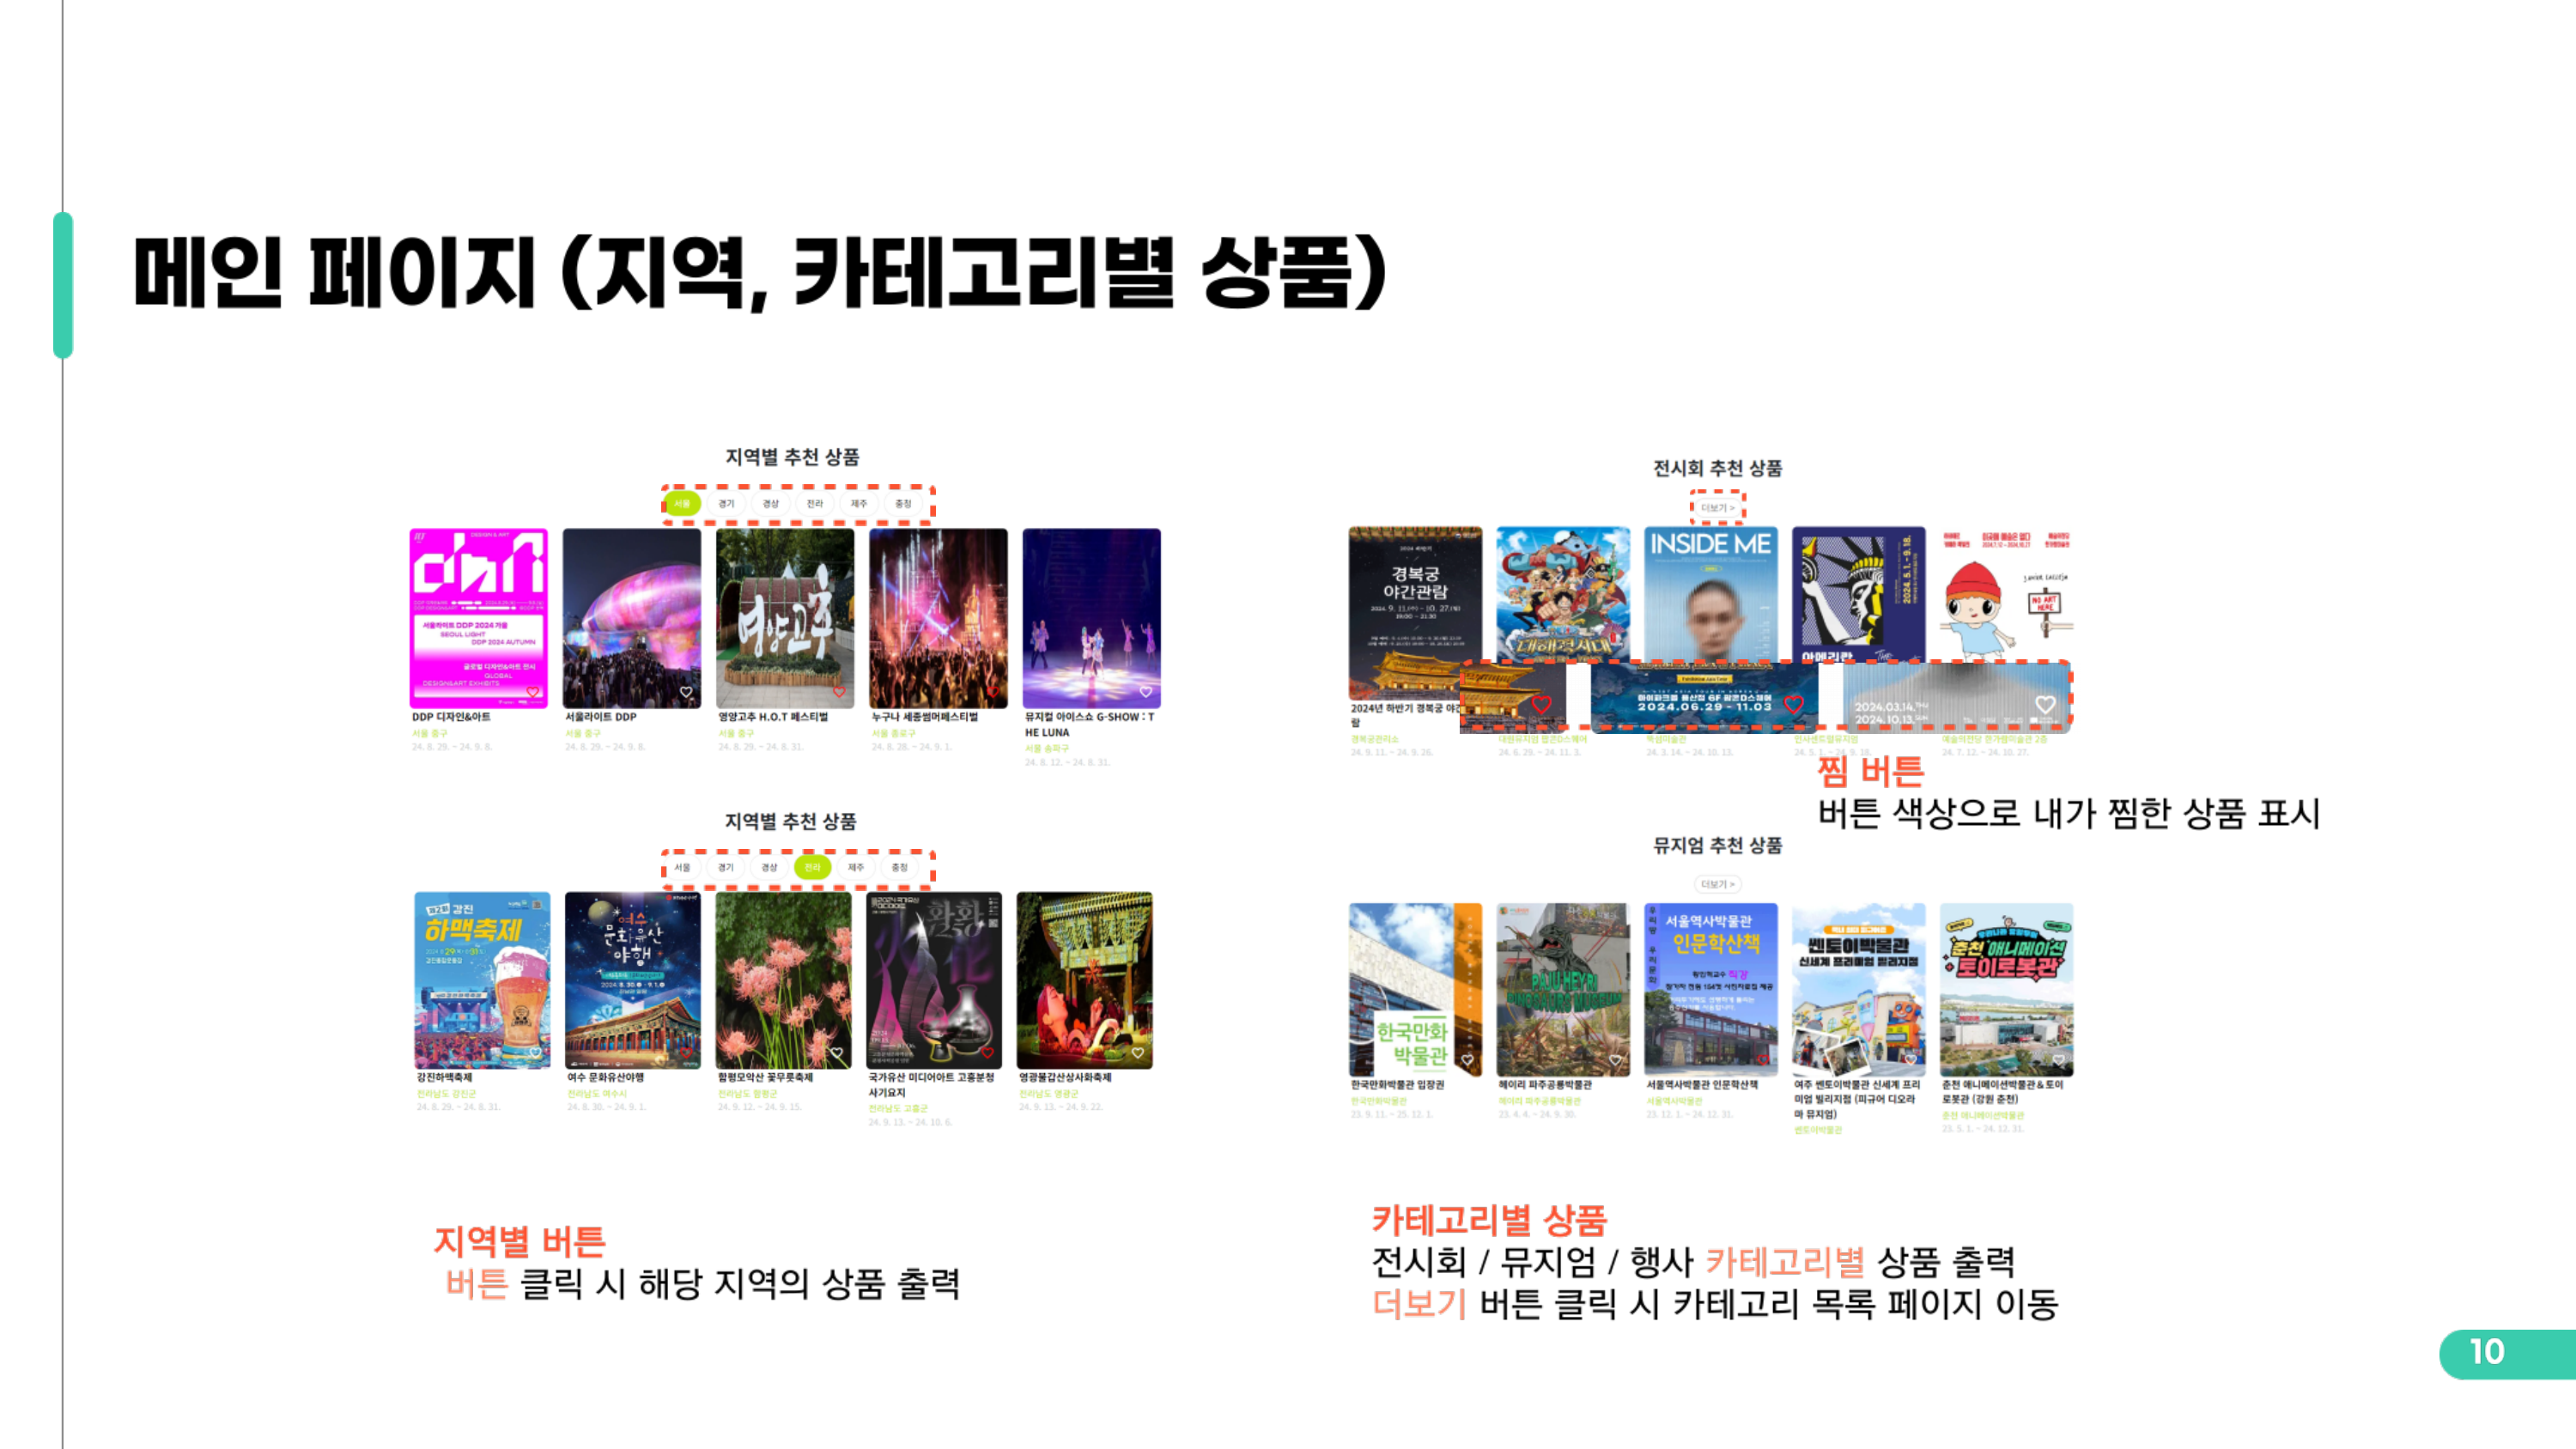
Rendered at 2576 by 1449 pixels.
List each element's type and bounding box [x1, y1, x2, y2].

picture [1361, 1186, 2103, 1411]
picture [423, 1209, 1015, 1391]
picture [2439, 1319, 2576, 1399]
picture [101, 189, 1471, 414]
picture [0, 0, 1192, 1449]
picture [1323, 452, 2354, 1137]
